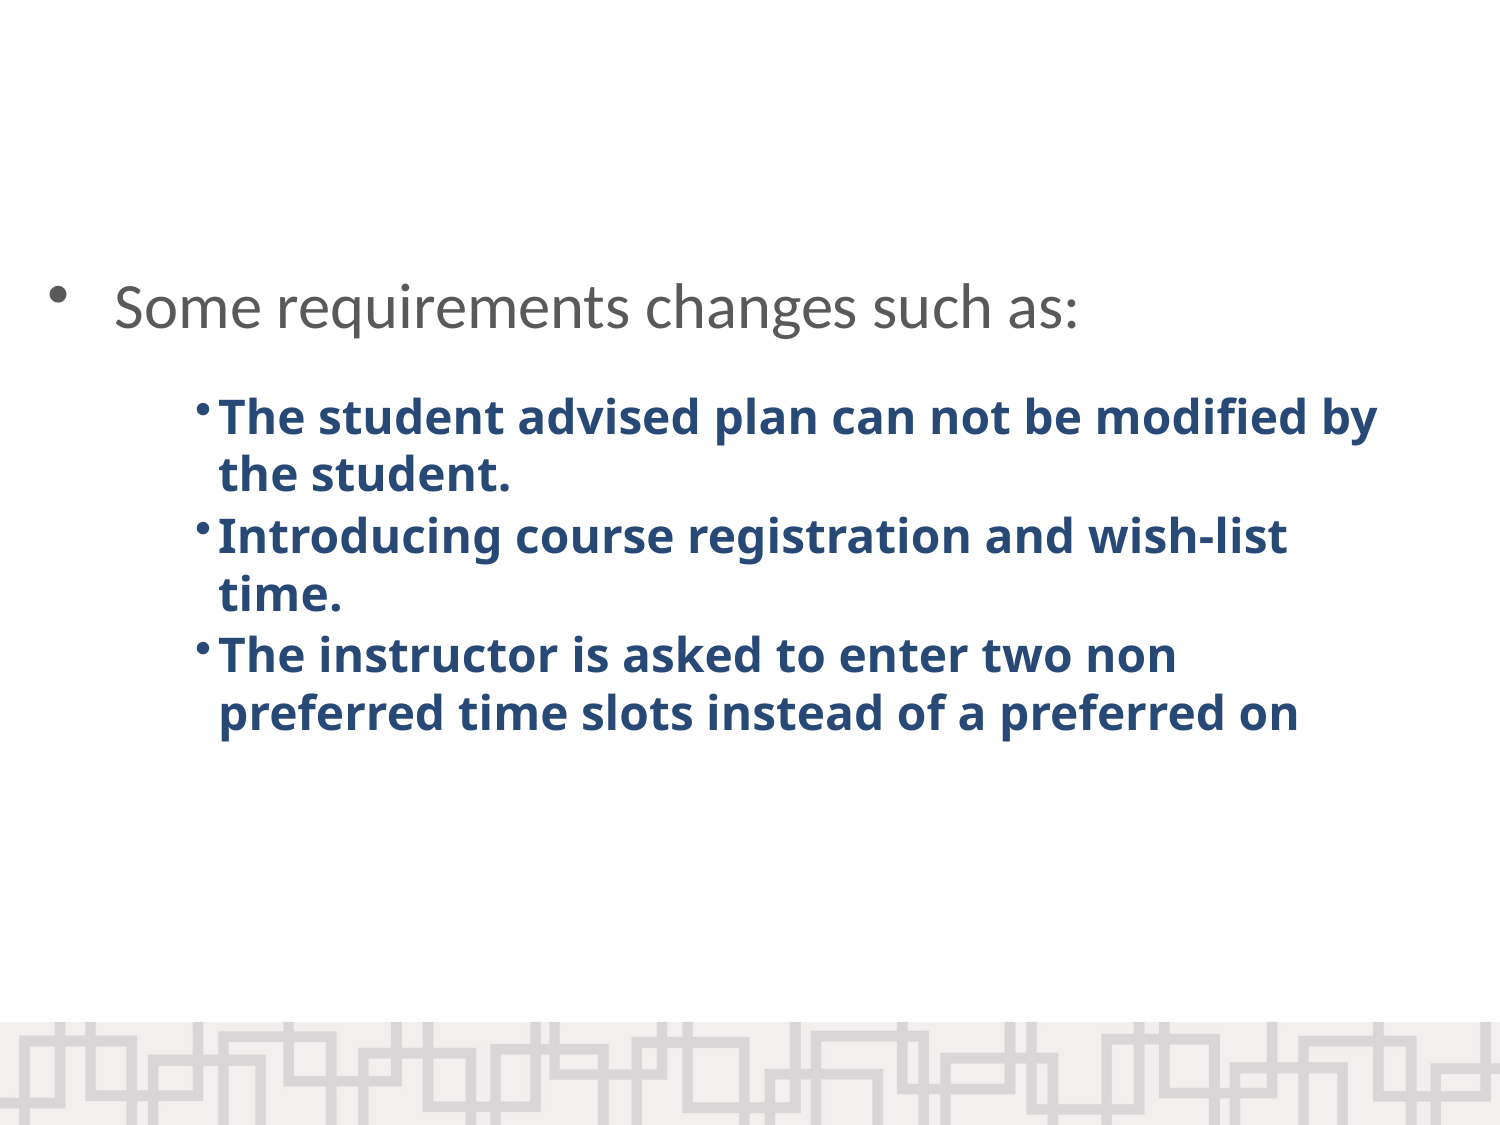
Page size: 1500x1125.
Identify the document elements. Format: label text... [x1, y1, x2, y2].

list The student advised plan can not be modified by the student. Introducing course registration and wish-list time. The instructor is asked to enter two non preferred time slots instead of a preferred on [74, 378, 1426, 839]
title Some requirements changes such as: [39, 224, 1461, 381]
picture [0, 0, 1500, 1125]
